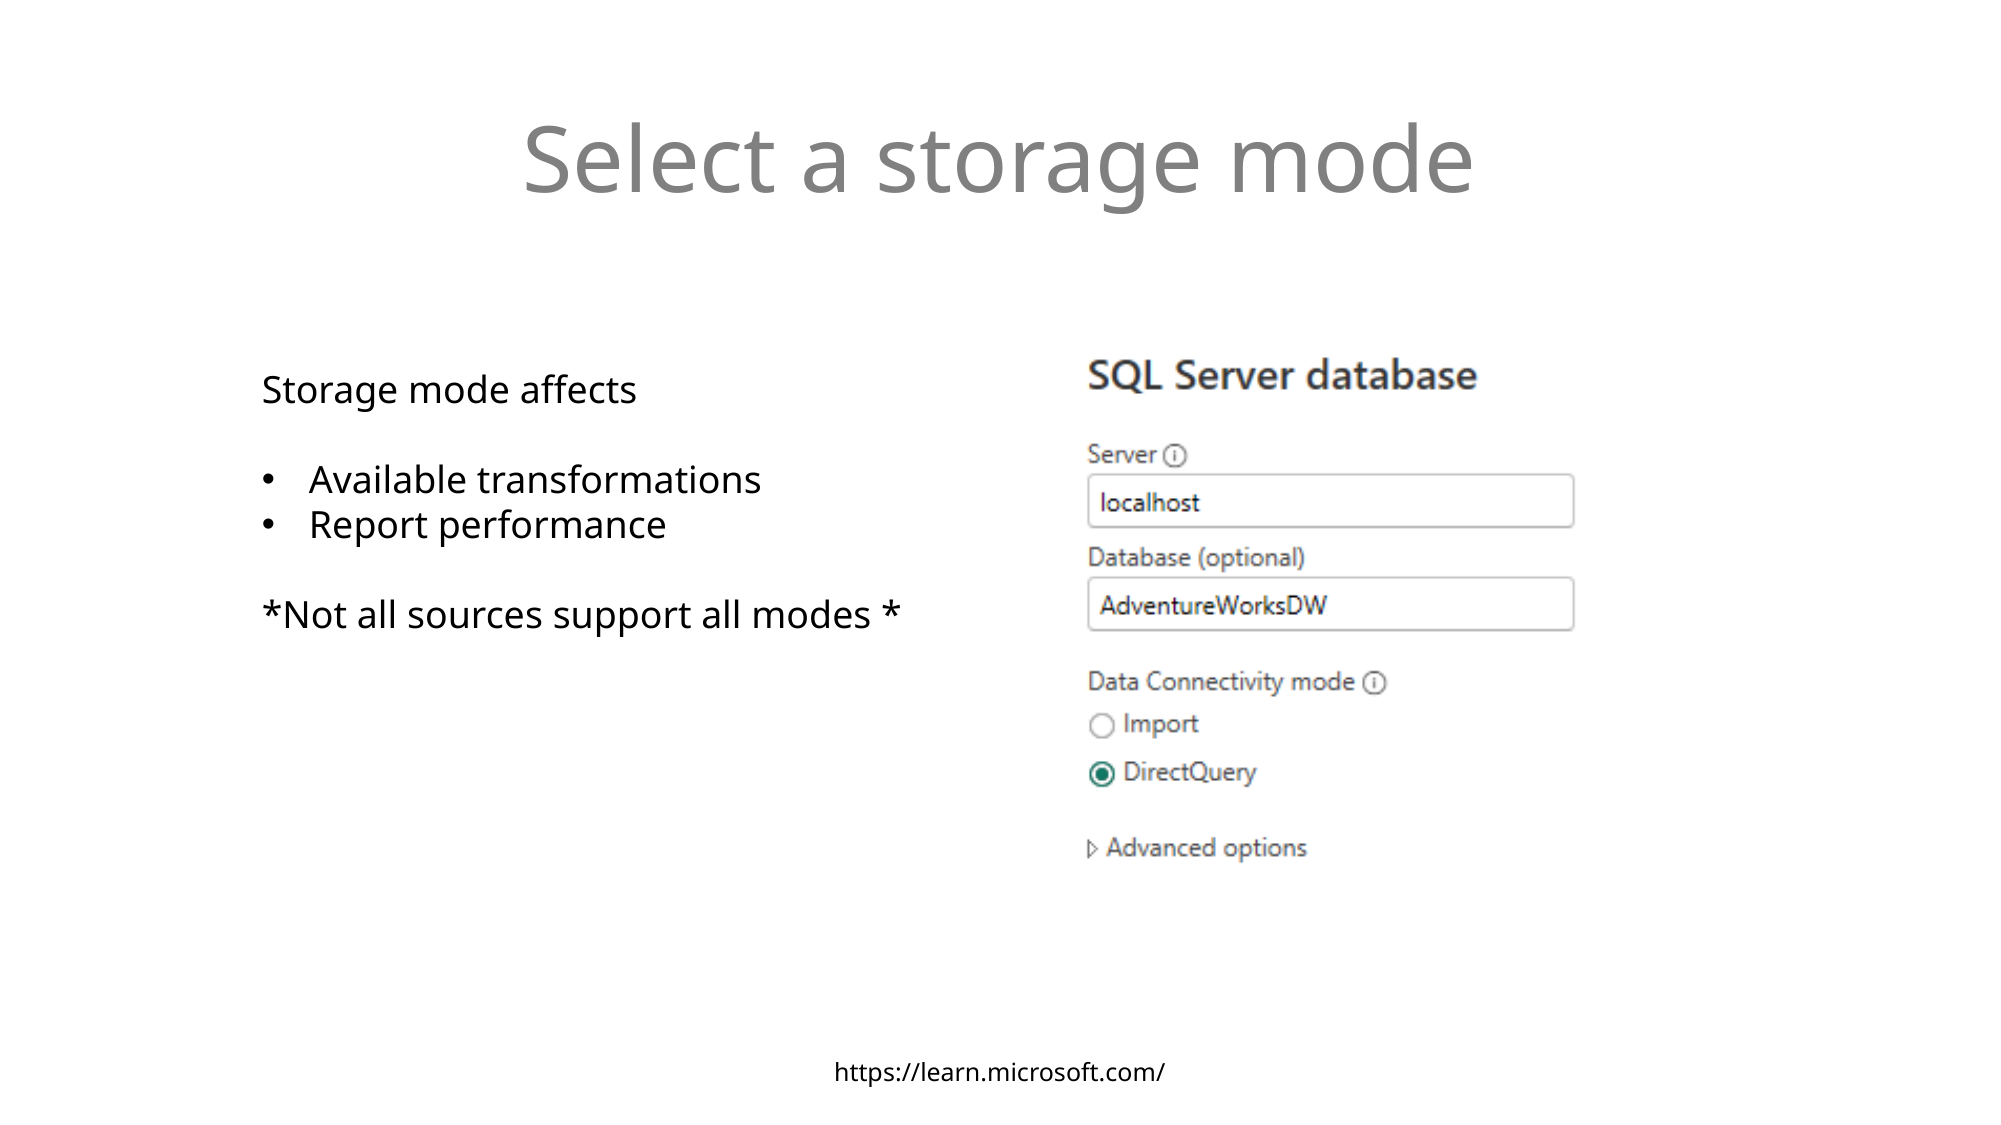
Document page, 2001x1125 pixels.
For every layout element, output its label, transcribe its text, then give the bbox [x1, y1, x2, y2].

picture [1027, 312, 1653, 882]
text_box https://learn.microsoft.com/ [500, 1049, 1500, 1095]
title Select a storage mode [98, 54, 1902, 272]
text_box Storage mode affects Available transformations Report performance *Not all sources support all modes * [247, 358, 921, 689]
